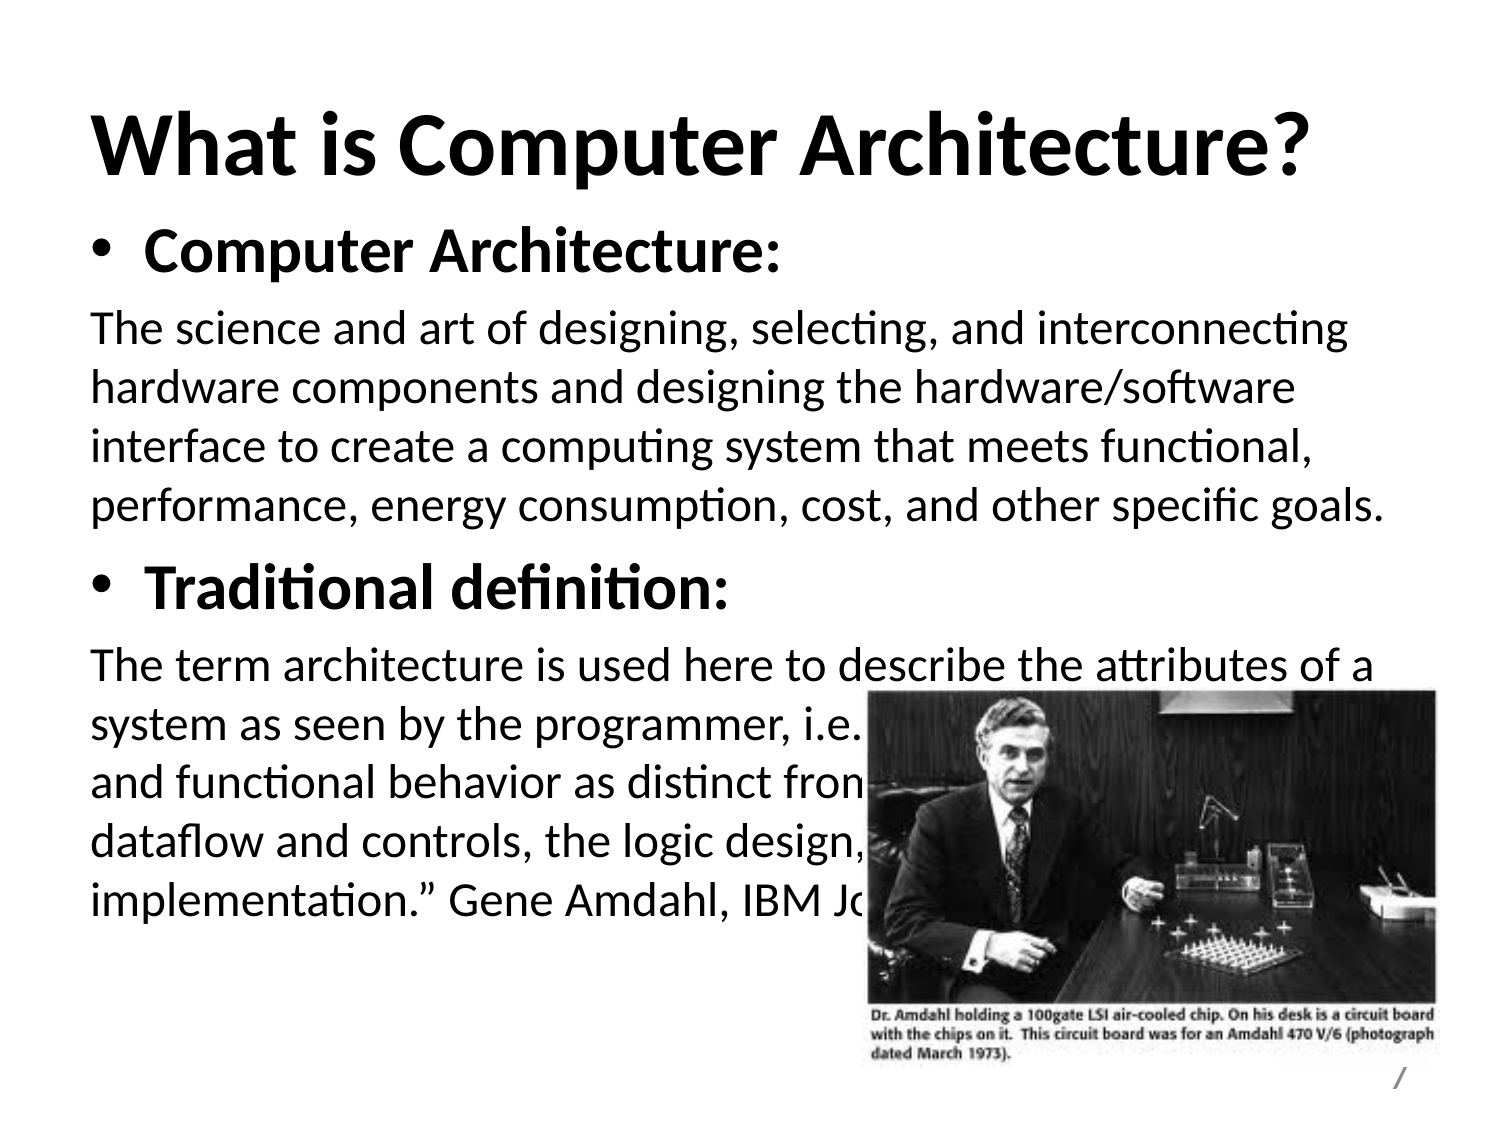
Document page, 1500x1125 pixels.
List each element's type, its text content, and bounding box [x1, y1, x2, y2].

slide_number 7 [1074, 1075, 1425, 1103]
picture [862, 687, 1440, 1067]
title What is Computer Architecture? [75, 45, 1425, 200]
list Computer Architecture: The science and art of designing, selecting, and interconnecting hardware components and designing the hardware/software interface to create a computing system that meets functional, performance, energy consumption, cost, and other specific goals. Traditional definition: The term architecture is used here to describe the attributes of a system as seen by the programmer, i.e., the conceptual structure and functional behavior as distinct from the organization of the dataflow and controls, the logic design, and the physical implementation.” Gene Amdahl, IBM Journal of R&D, April 1964 [75, 200, 1425, 943]
